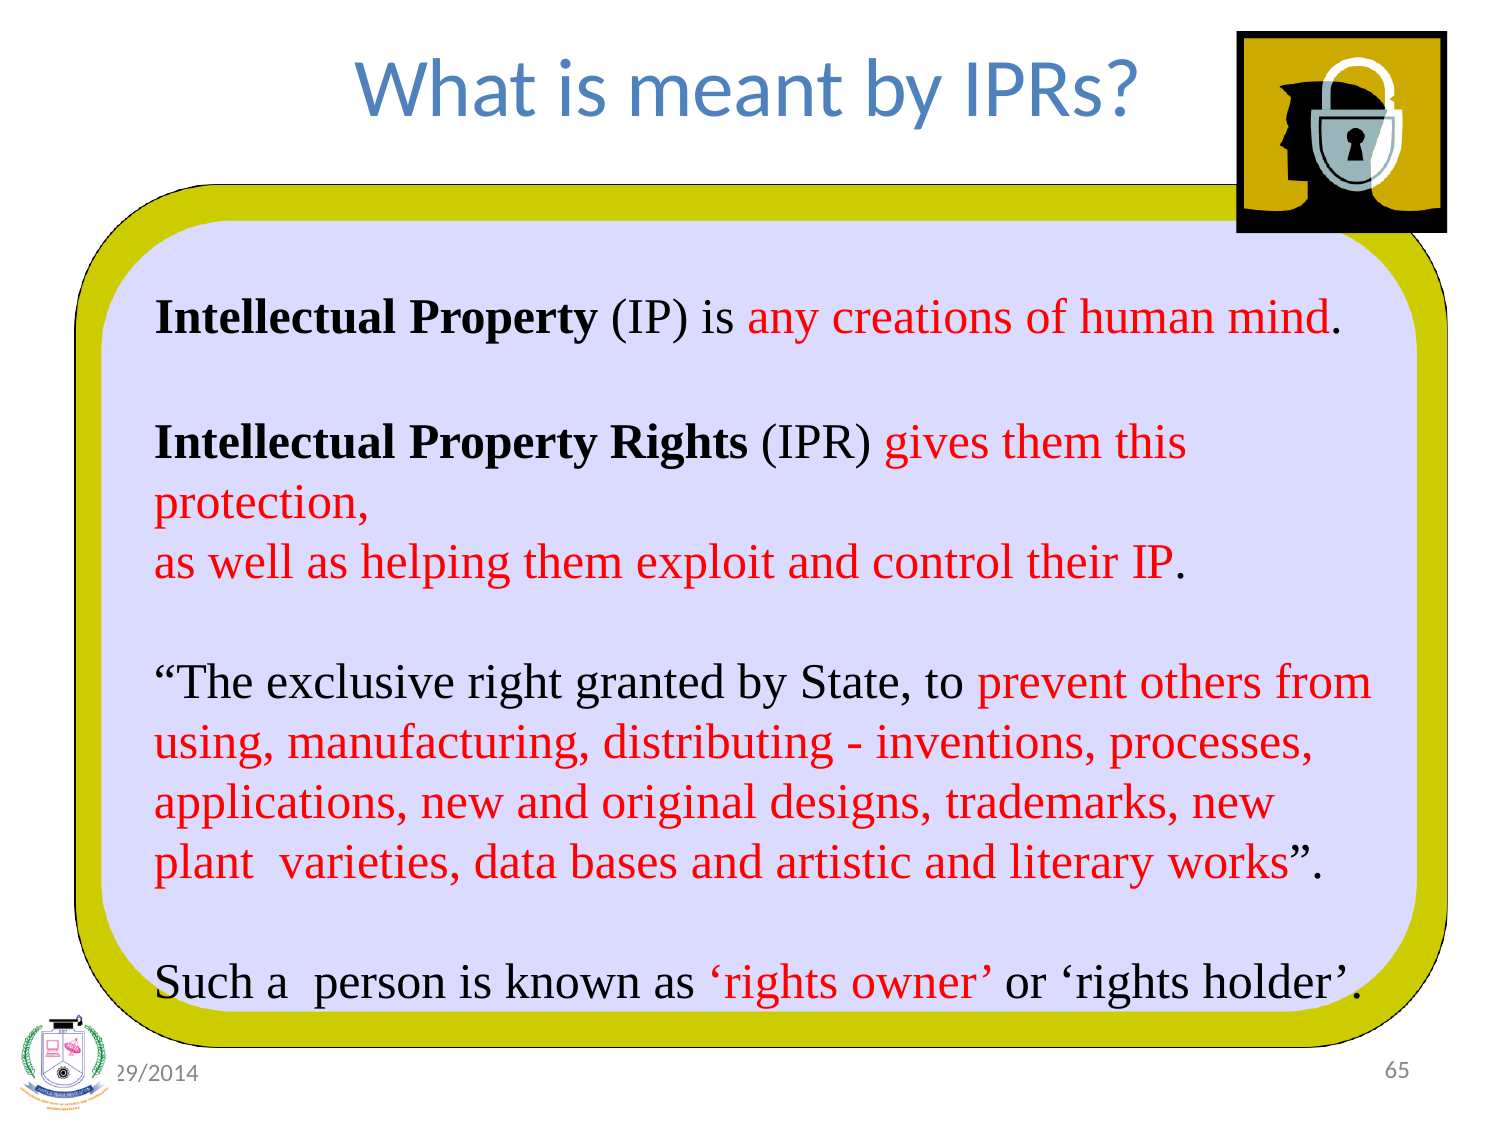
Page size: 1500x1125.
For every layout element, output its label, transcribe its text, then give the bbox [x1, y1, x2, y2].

slide_number 65 [1380, 1057, 1415, 1125]
picture [9, 1012, 118, 1121]
text_box [74, 31, 1448, 1048]
text_box Intellectual Property (IP) is any creations of human mind. Intellectual Property Rights (IPR) gives them this protection, as well as helping them exploit and control their IP. “The exclusive right granted by State, to prevent others from using, manufacturing, distributing - inventions, processes, applications, new and original designs, trademarks, new plant varieties, data bases and artistic and literary works”. Such a person is known as ‘rights owner’ or ‘rights holder’. [151, 281, 1419, 1009]
footer 5/29/2014 [119, 1060, 201, 1125]
